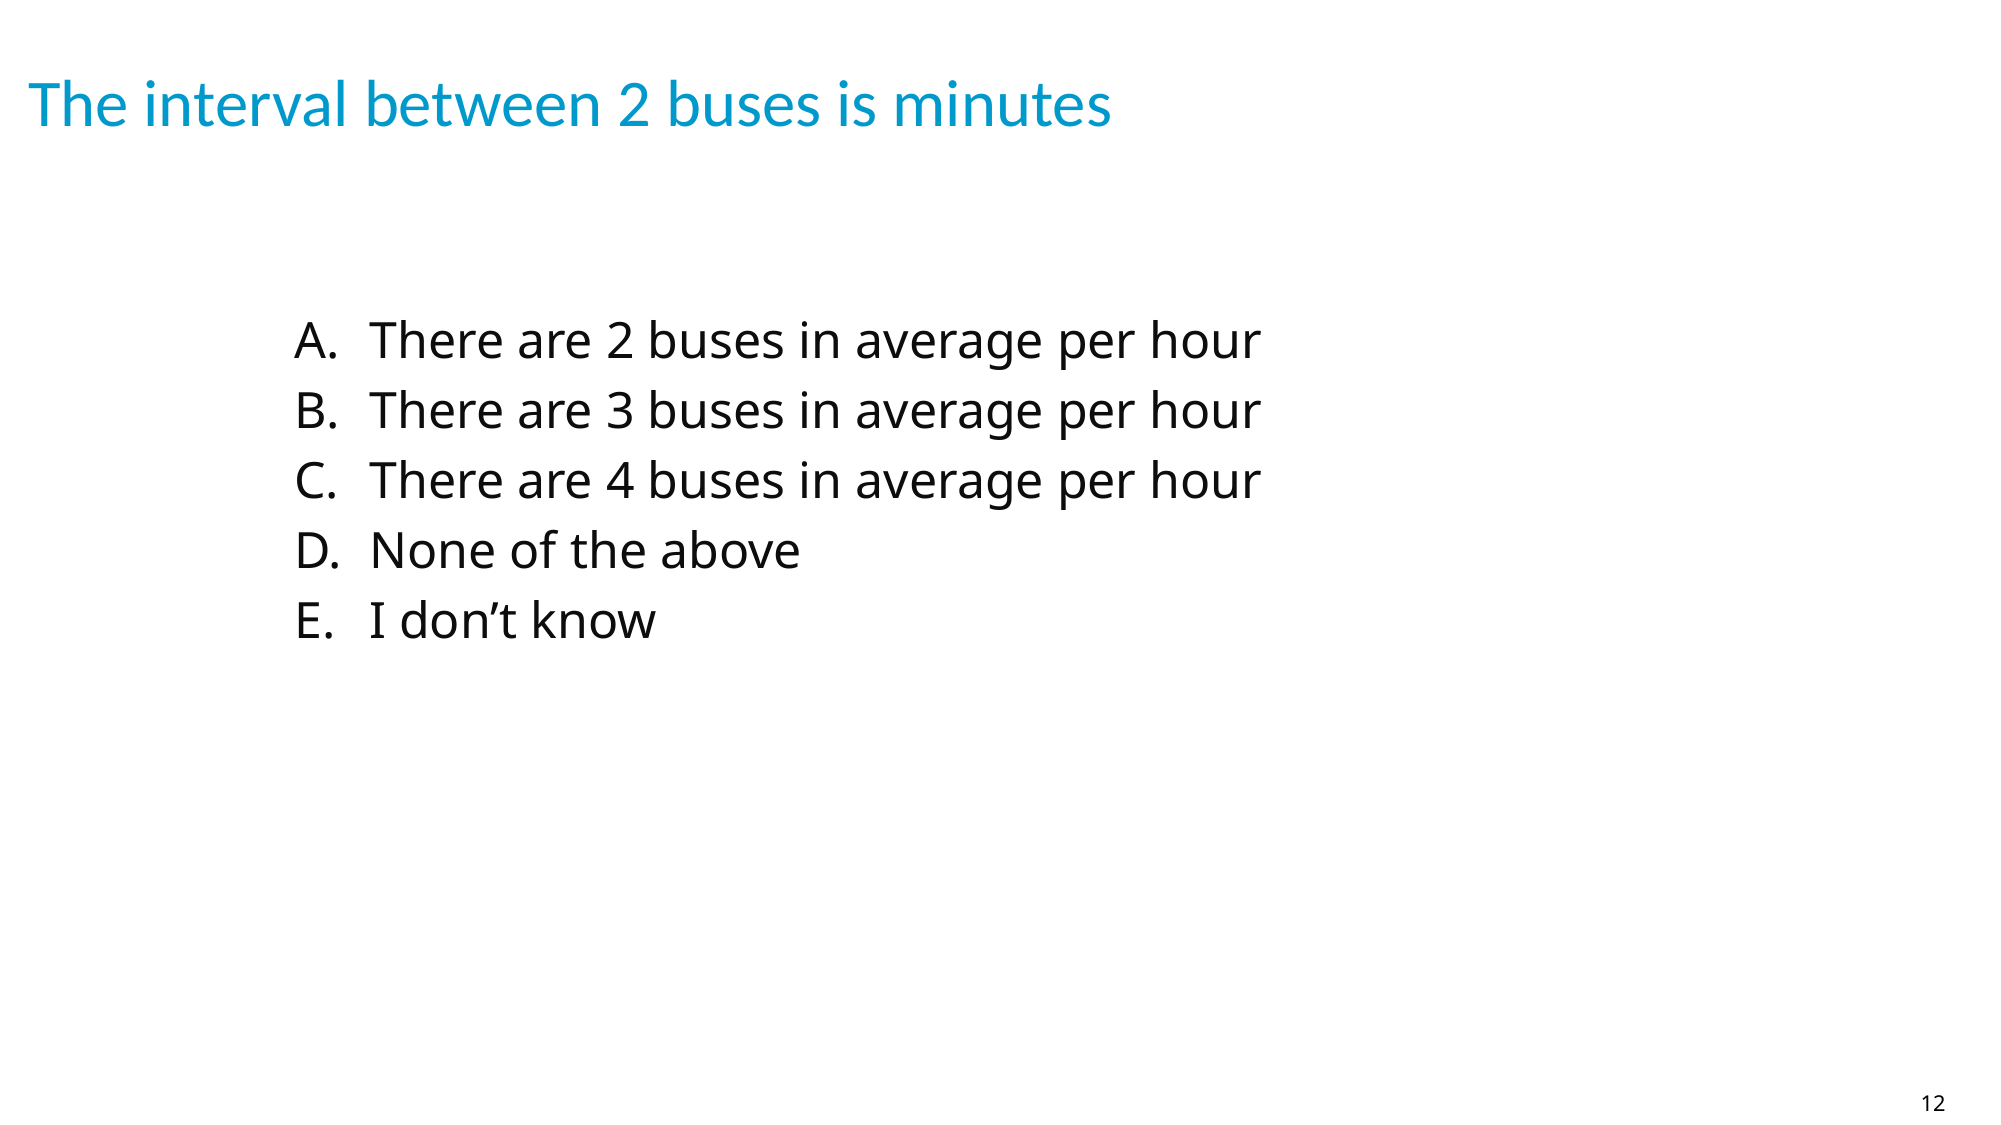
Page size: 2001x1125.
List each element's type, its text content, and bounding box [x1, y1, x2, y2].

list There are 2 buses in average per hour There are 3 buses in average per hour There are 4 buses in average per hour None of the above I don’t know [279, 301, 1733, 1107]
footer 12 [1866, 1082, 2000, 1125]
